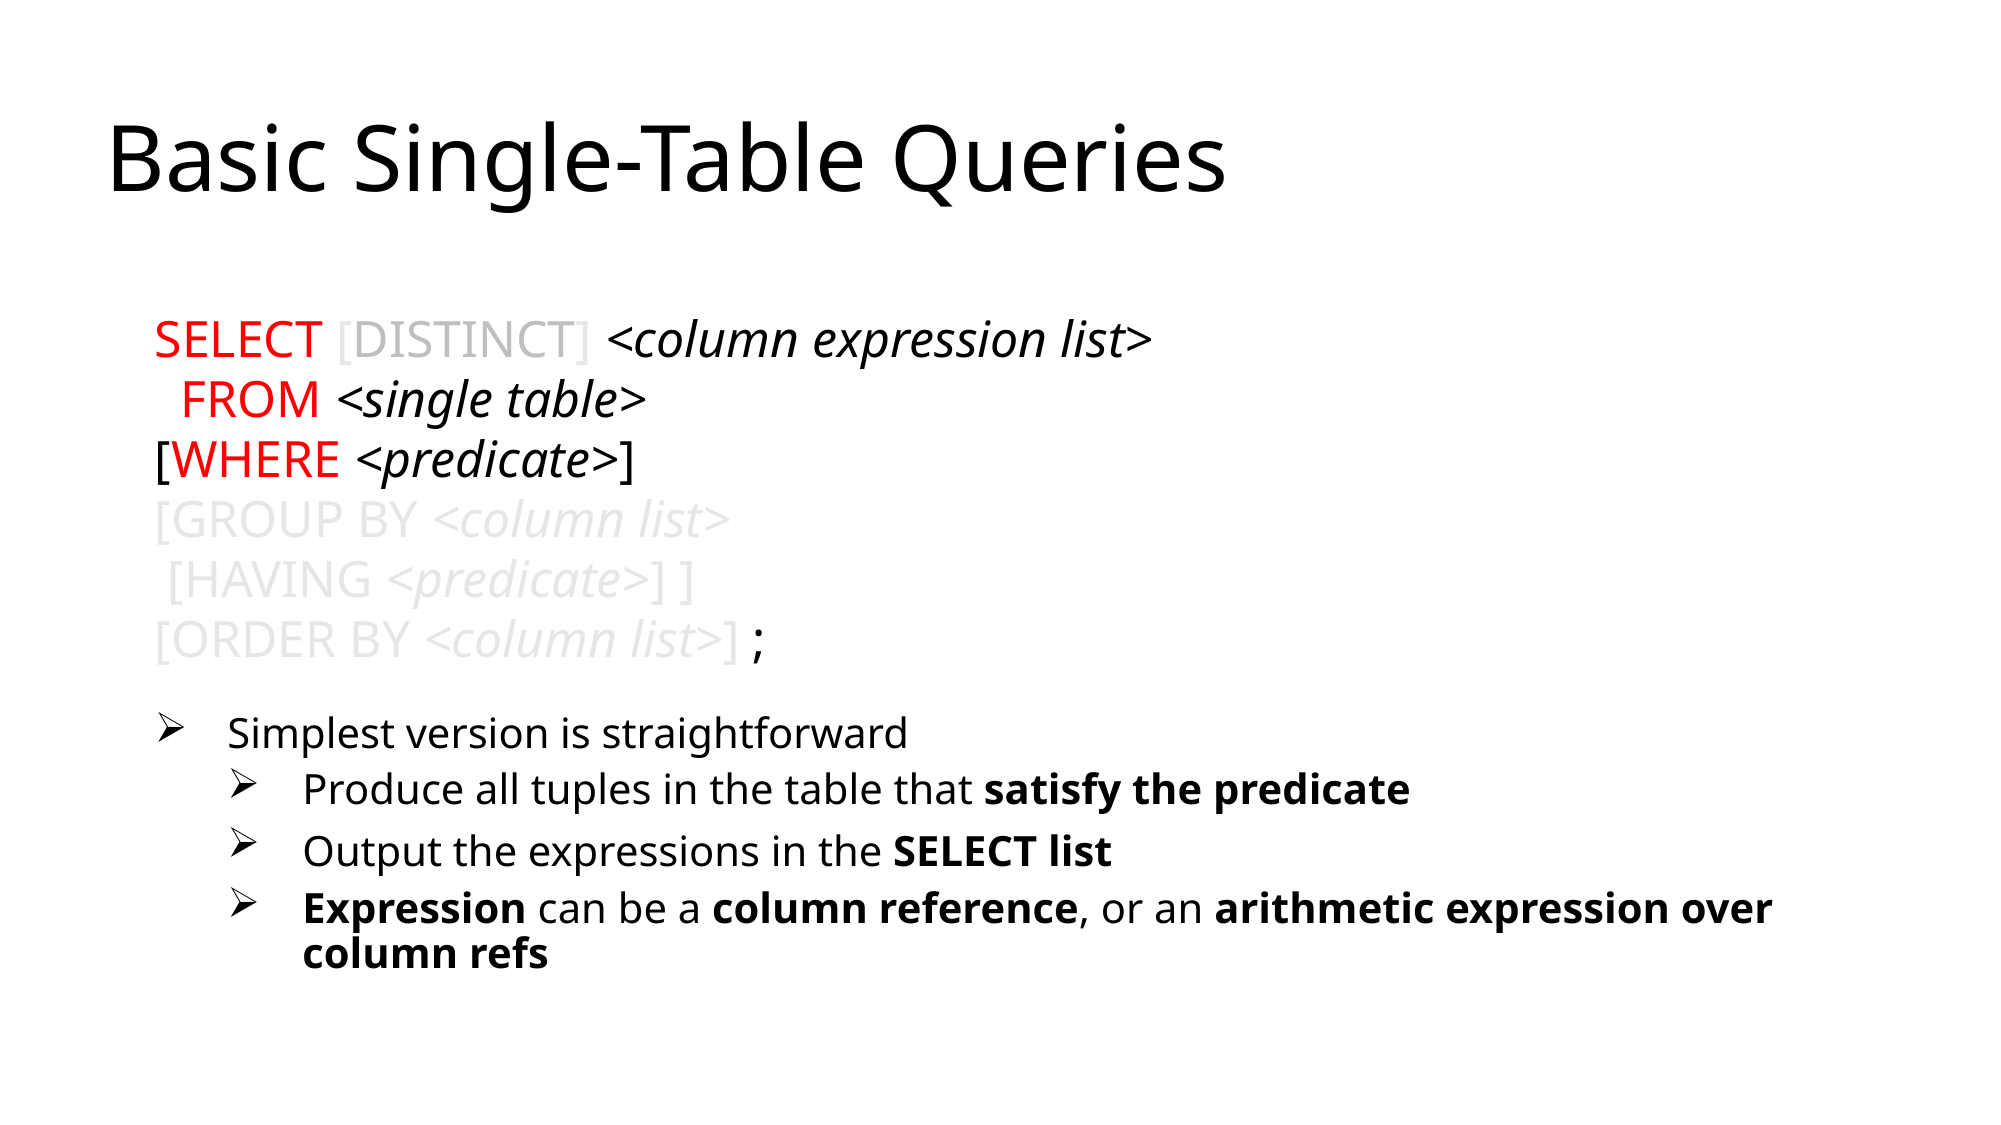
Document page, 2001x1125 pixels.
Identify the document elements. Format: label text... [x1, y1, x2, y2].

title Basic Single-Table Queries [90, 52, 1863, 271]
list SELECT [DISTINCT] <column expression list> FROM <single table> [WHERE <predicate>] [GROUP BY <column list> [HAVING <predicate>] ] [ORDER BY <column list>] ; Simplest version is straightforward Produce all tuples in the table that satisfy the predicate Output the expressions in the SELECT list Expression can be a column reference, or an arithmetic expression over column refs [137, 299, 1863, 1076]
